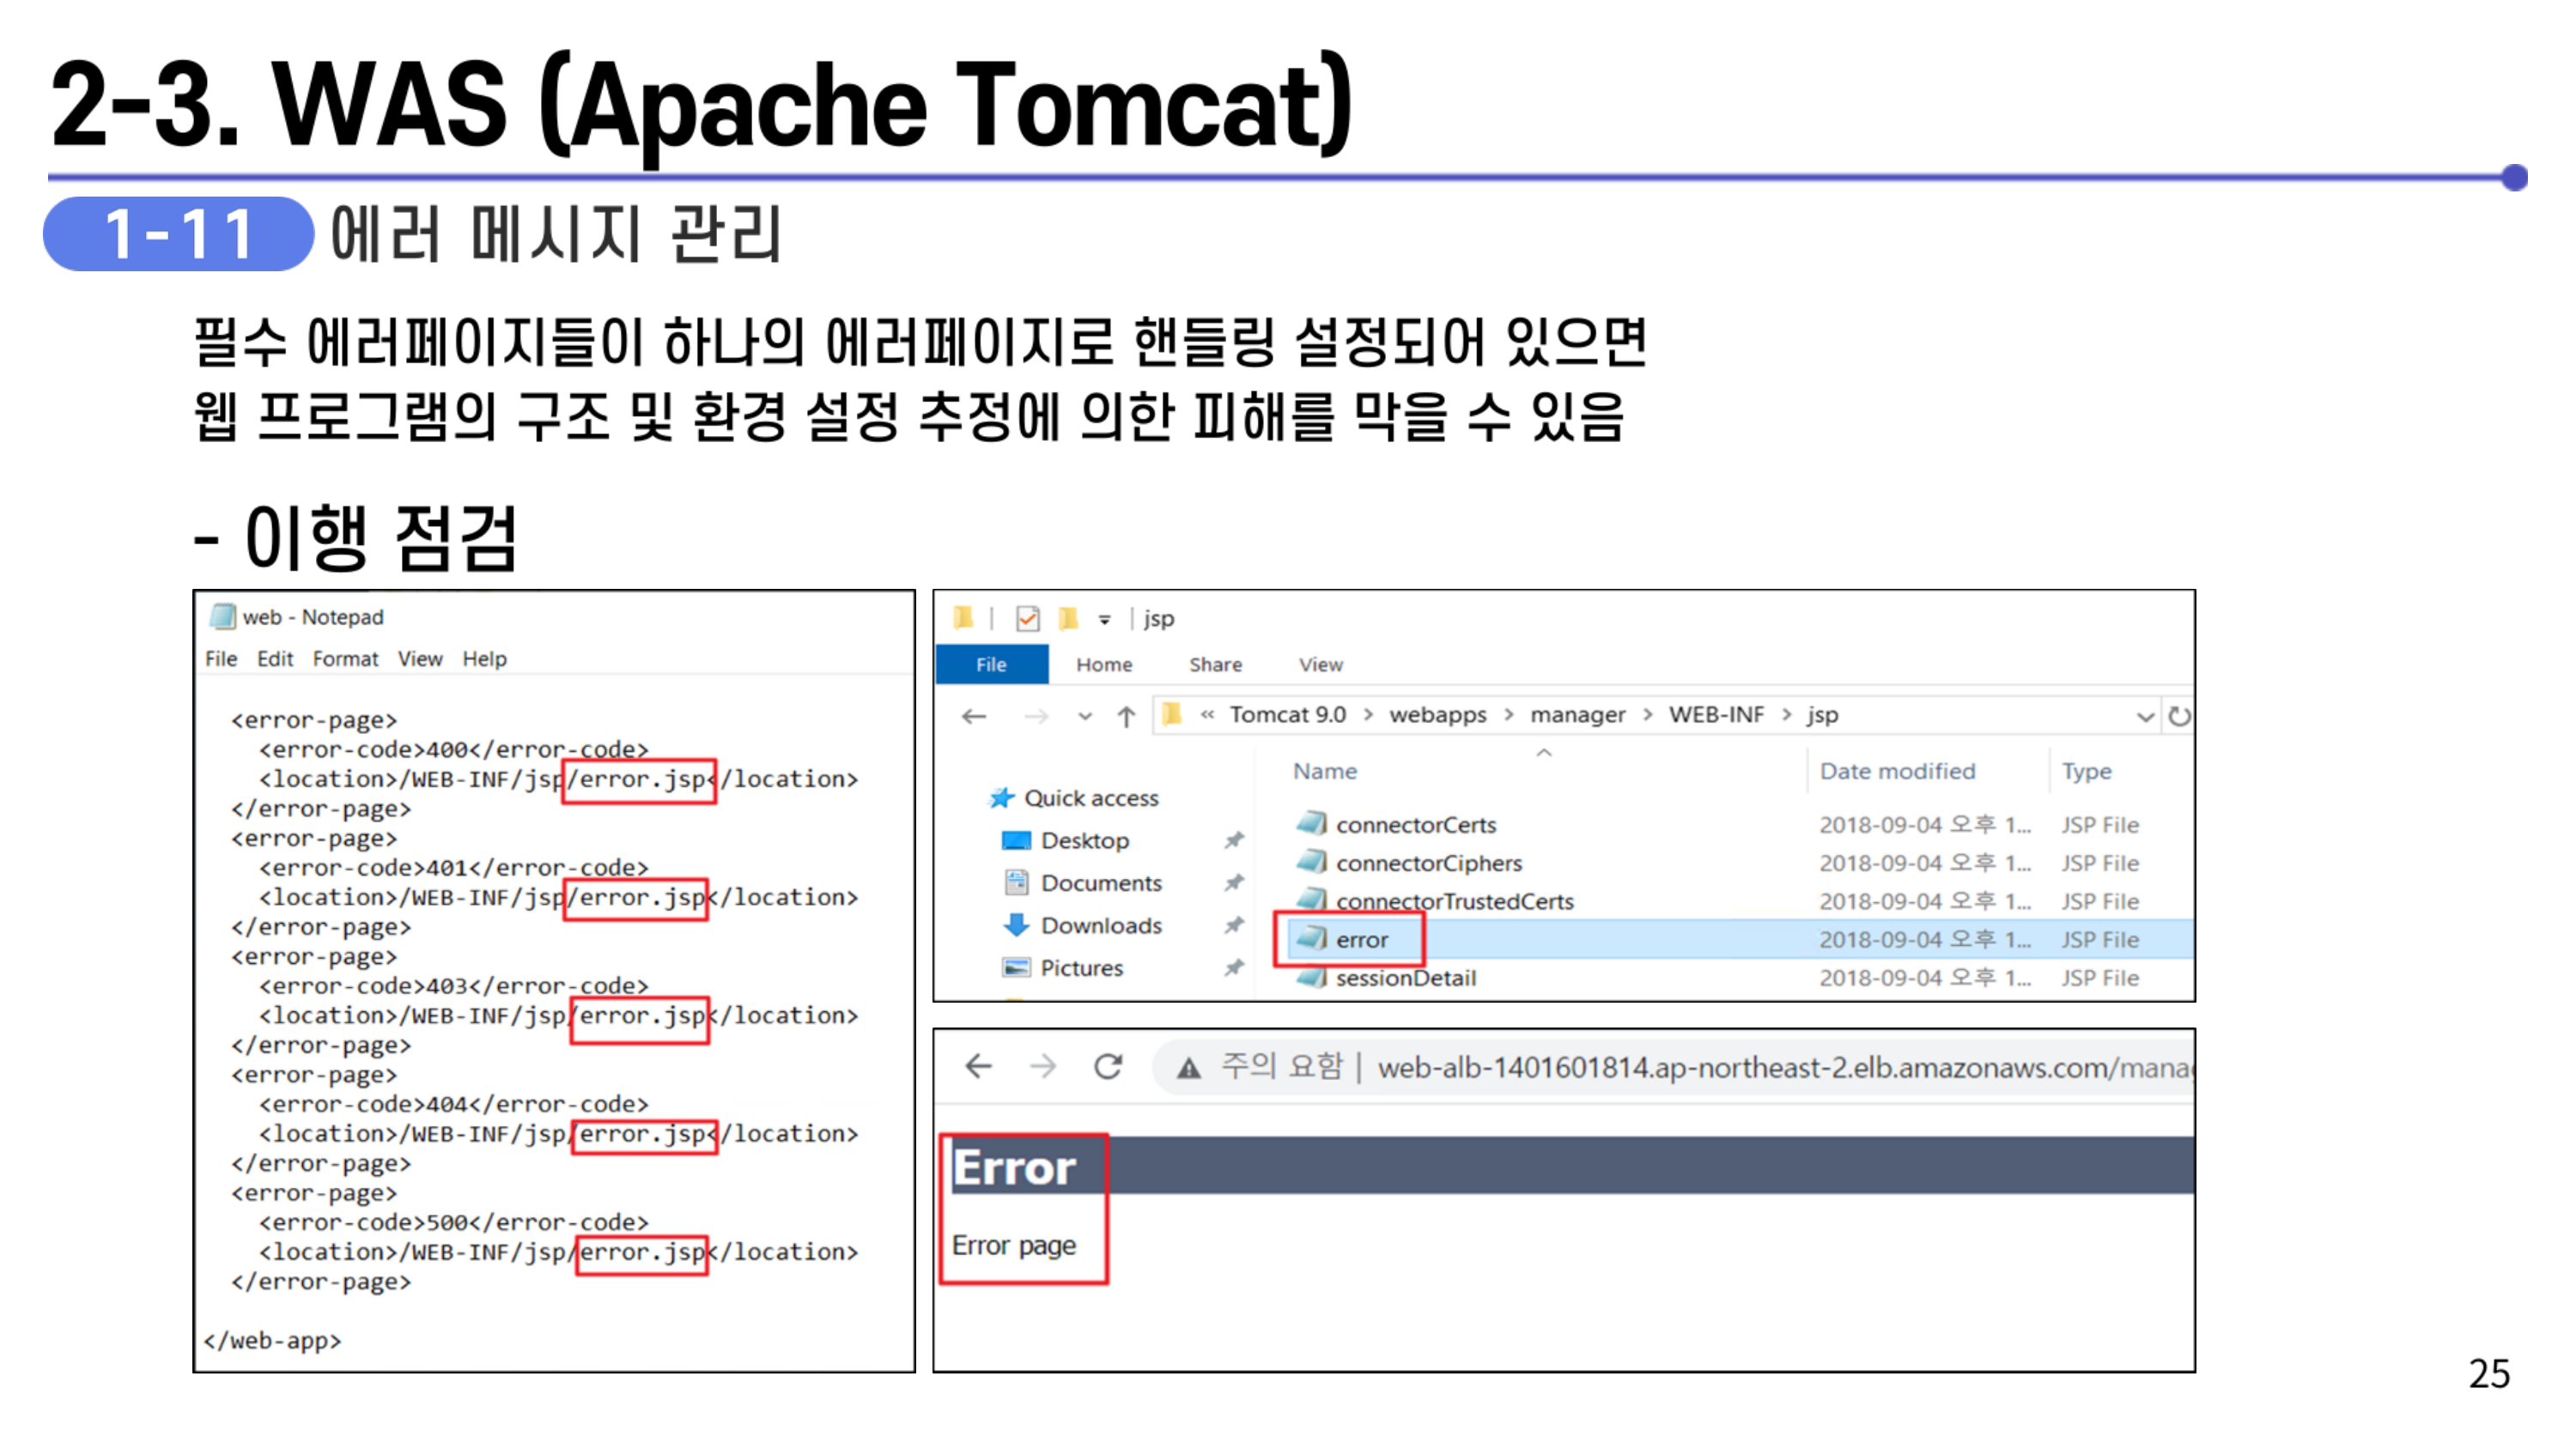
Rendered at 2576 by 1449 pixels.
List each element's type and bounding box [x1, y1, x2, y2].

text_box [933, 1028, 2197, 1373]
picture [2026, 1319, 2576, 1437]
picture [0, 0, 1713, 653]
text_box [48, 164, 2528, 191]
text_box [191, 589, 916, 1373]
text_box [933, 588, 2197, 1003]
